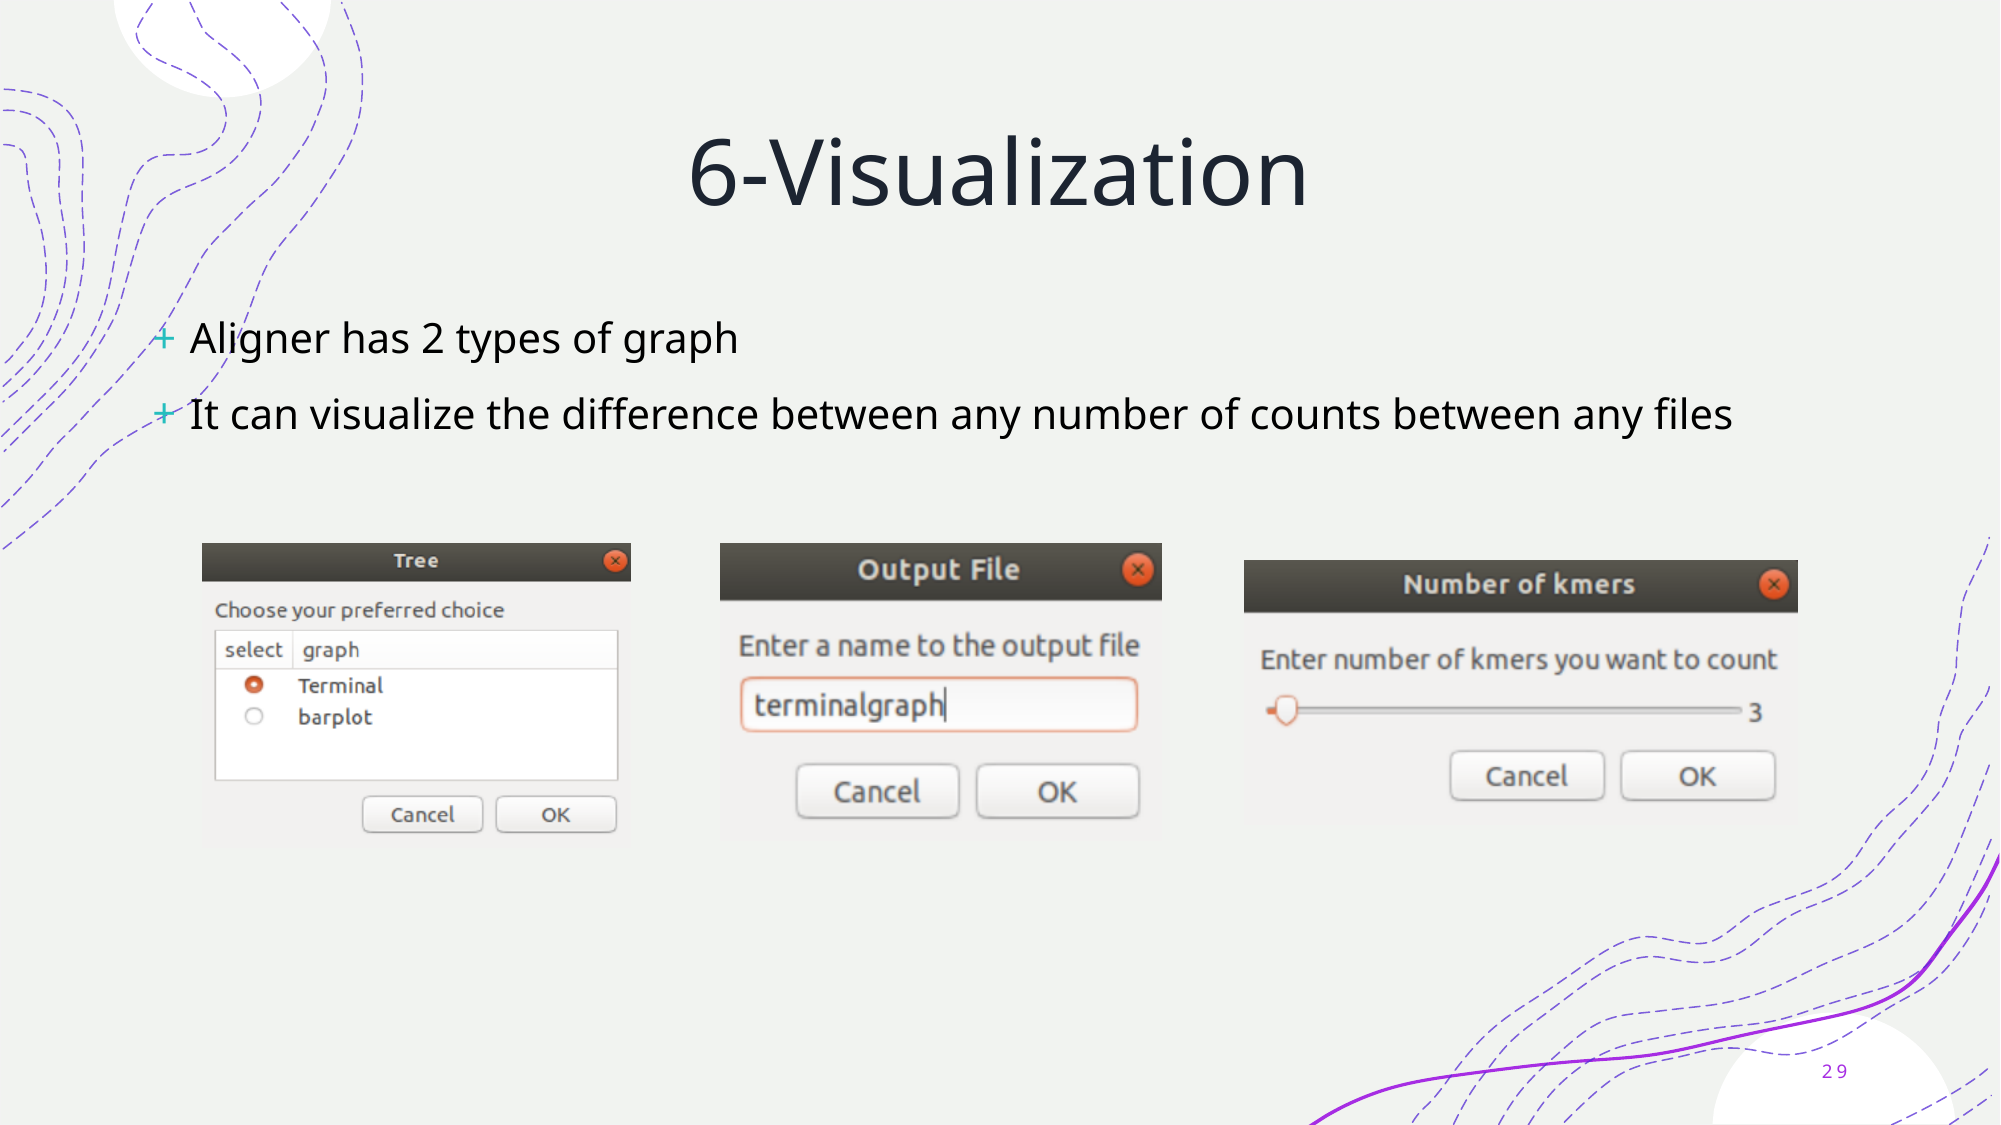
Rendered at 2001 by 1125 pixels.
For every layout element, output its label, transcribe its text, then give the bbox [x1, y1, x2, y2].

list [1244, 560, 1798, 825]
picture [201, 543, 631, 848]
title 6-Visualization [137, 59, 1863, 278]
slide_number 29 [1625, 1042, 1863, 1103]
list Aligner has 2 types of graph It can visualize the difference between any number of counts between any files [137, 299, 1894, 1014]
picture [720, 543, 1162, 841]
